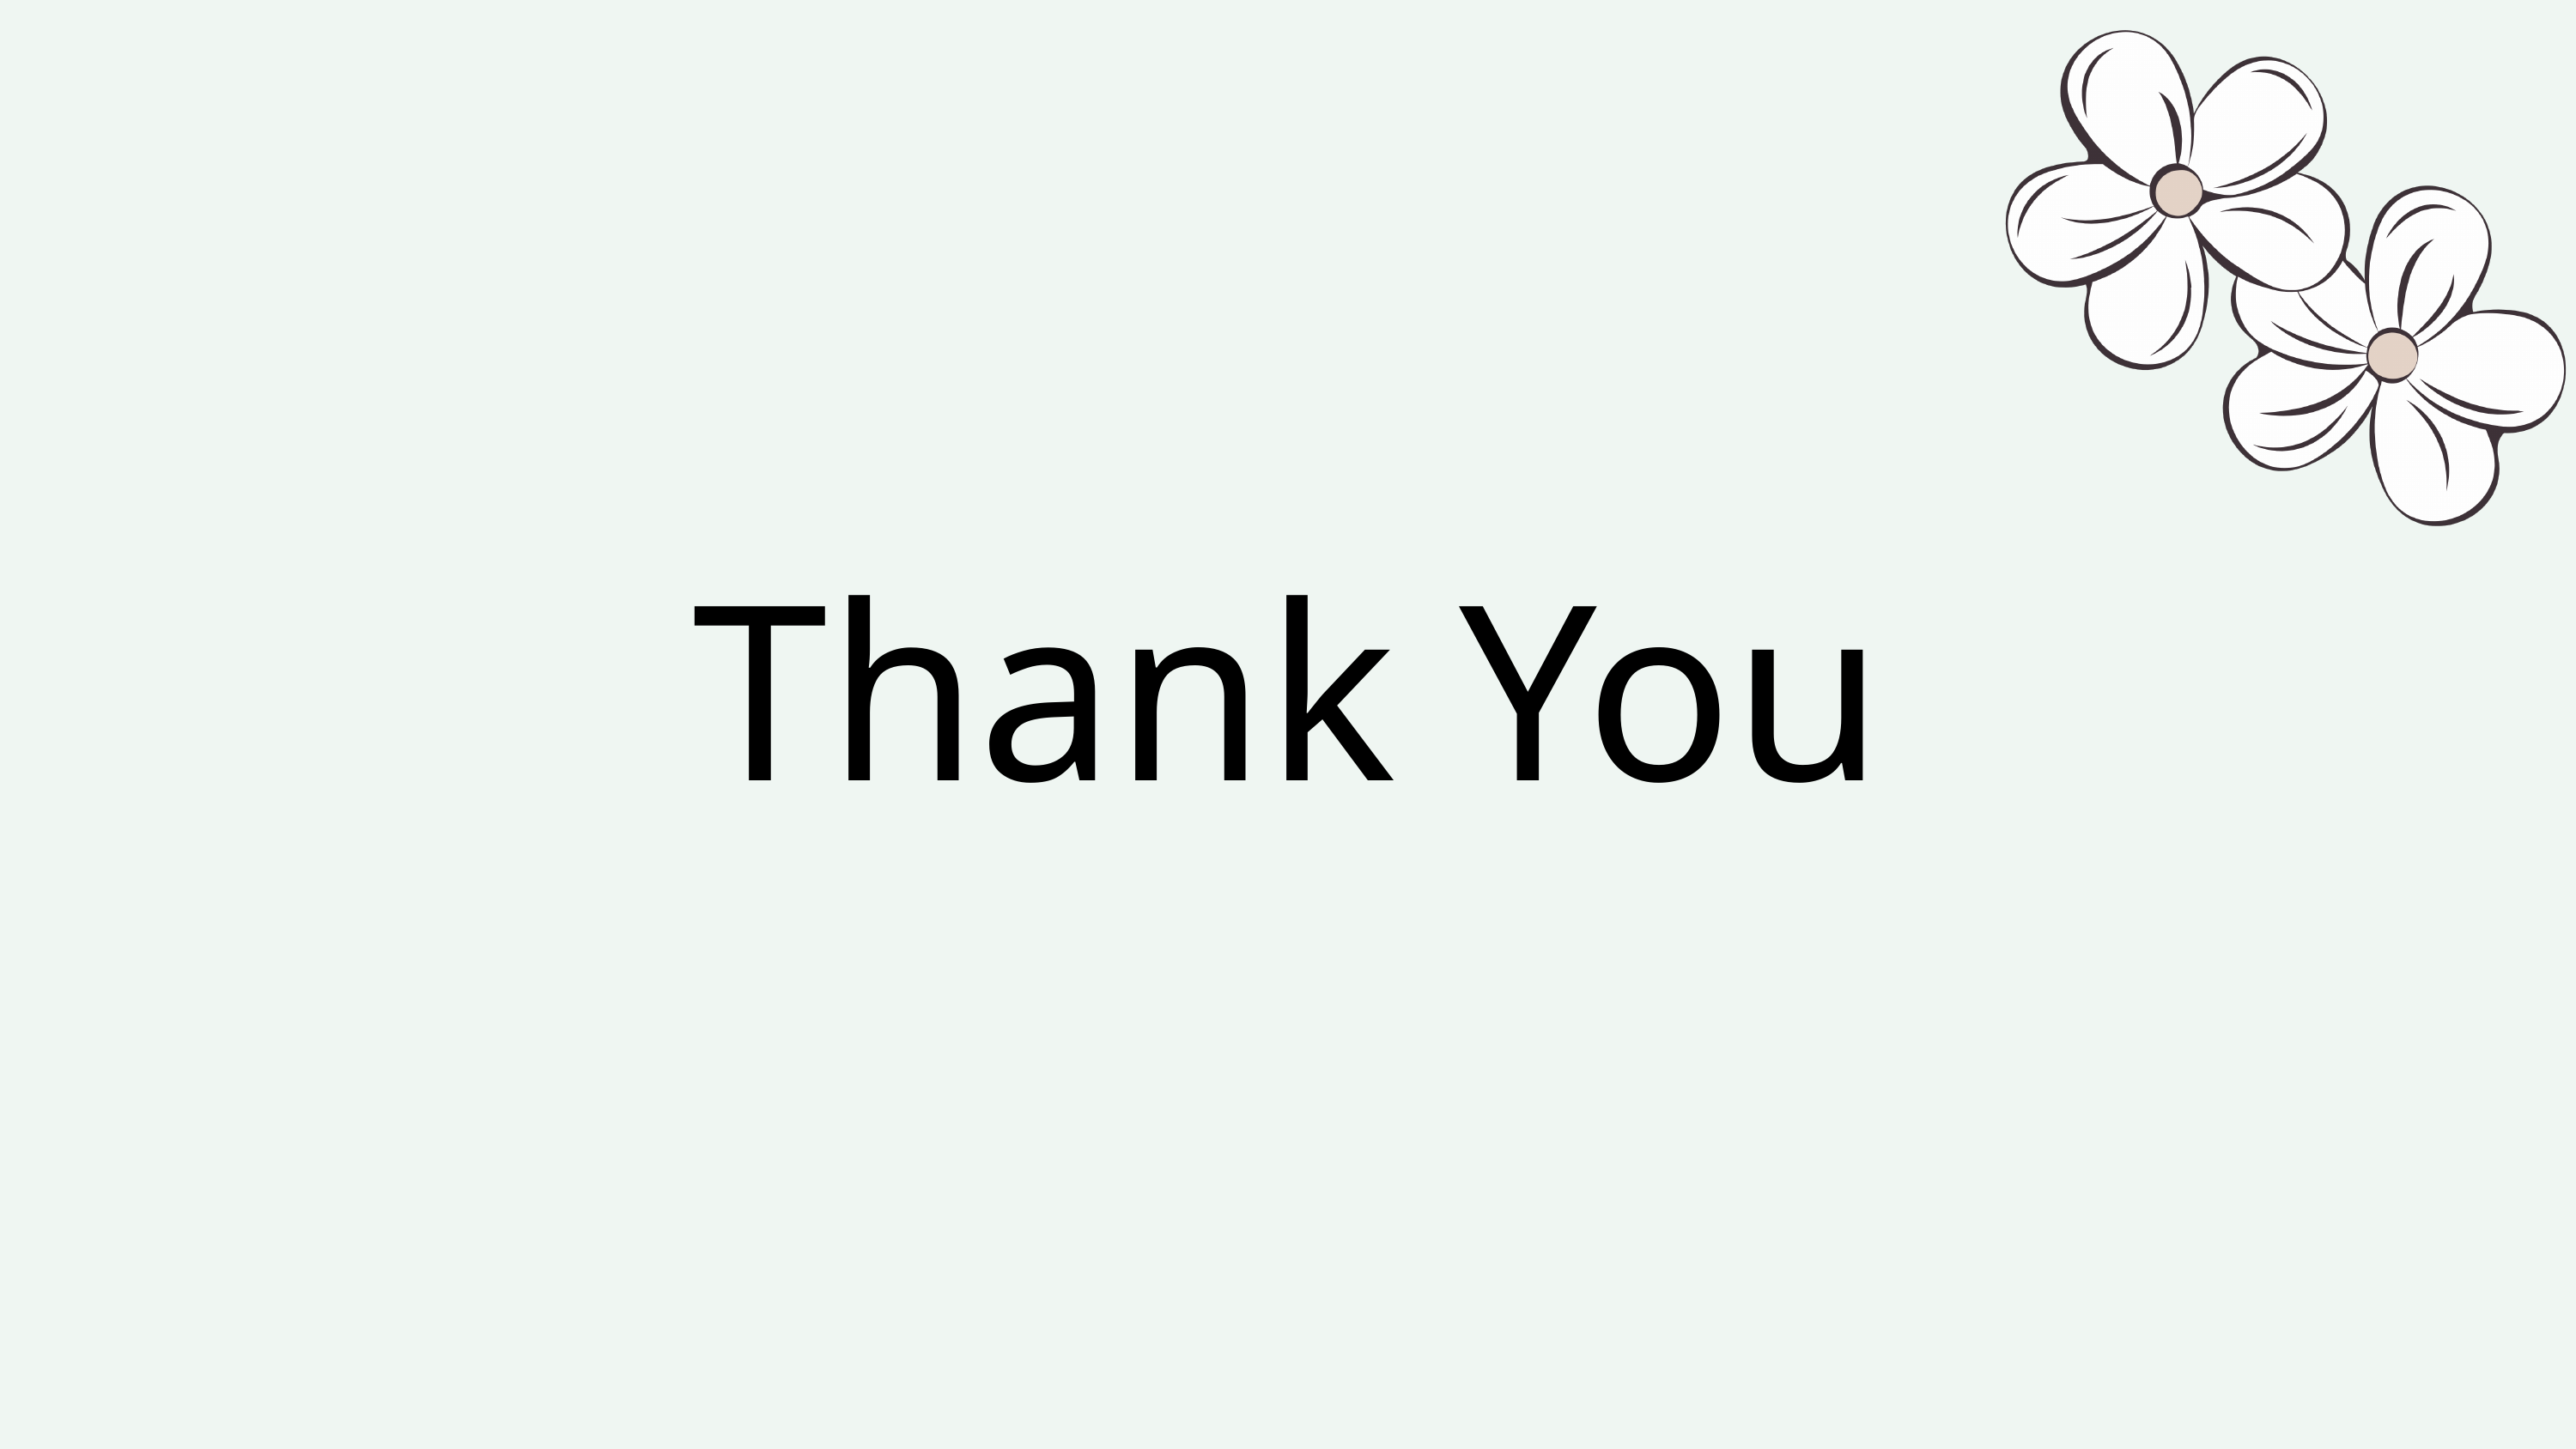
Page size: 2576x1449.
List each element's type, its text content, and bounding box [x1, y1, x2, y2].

text_box Thank You [179, 488, 2397, 830]
text_box [2005, 30, 2567, 526]
